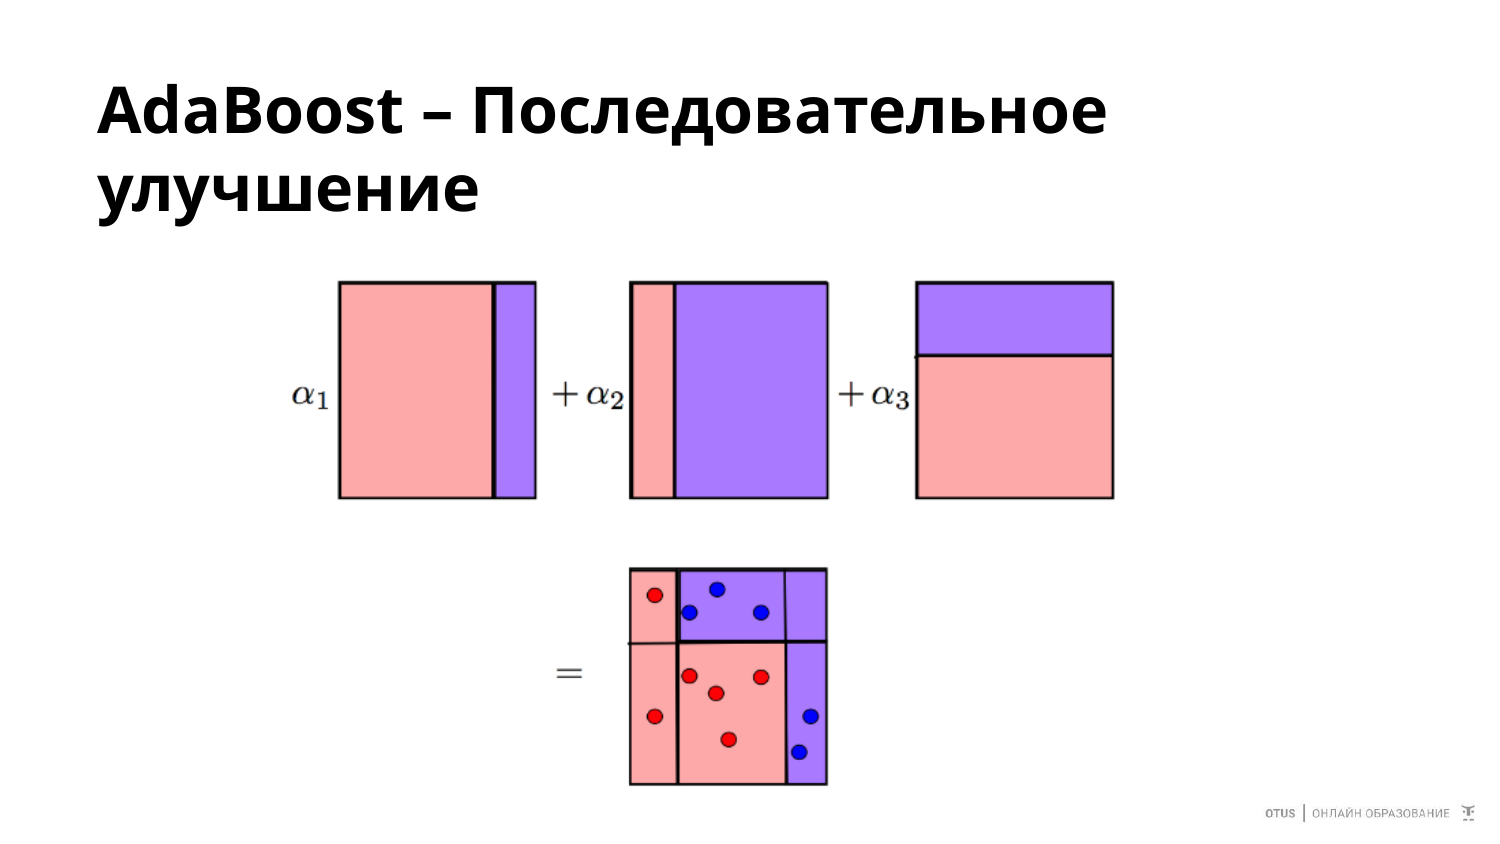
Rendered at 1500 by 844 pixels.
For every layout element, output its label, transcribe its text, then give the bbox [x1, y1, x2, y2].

picture [1262, 799, 1475, 825]
picture [287, 266, 1131, 790]
title AdaBoost – Последовательное улучшение [82, 54, 1480, 234]
